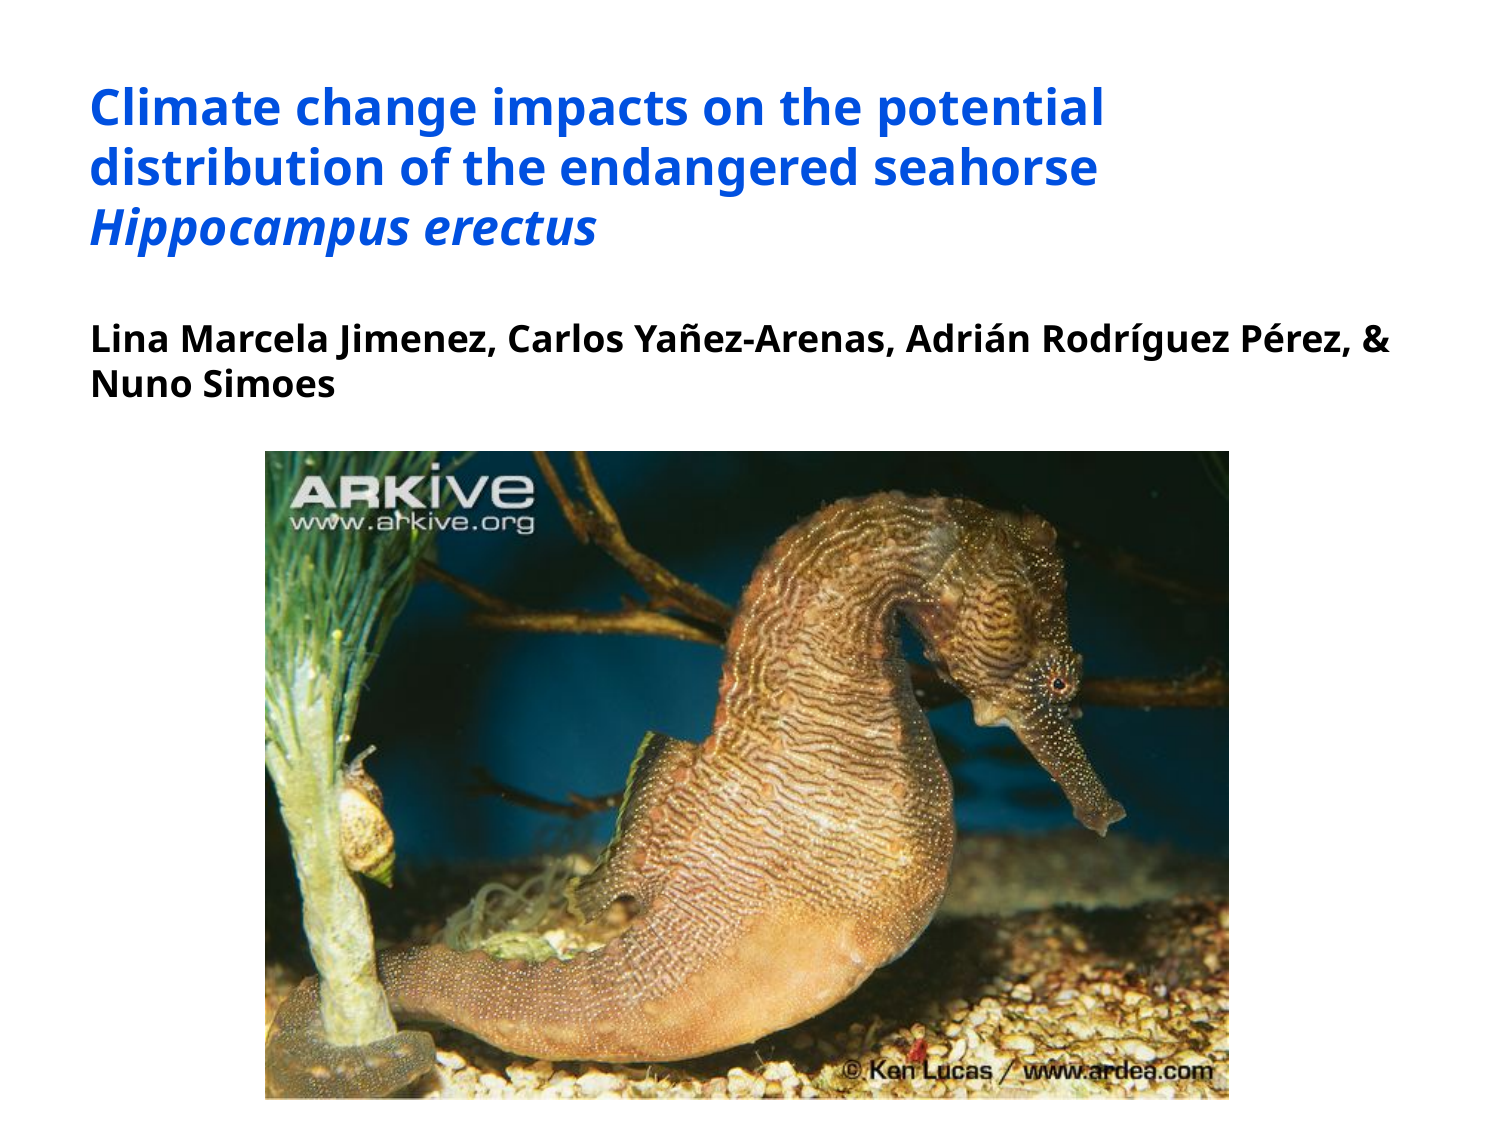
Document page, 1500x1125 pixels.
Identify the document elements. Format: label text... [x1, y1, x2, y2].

picture [265, 451, 1229, 1101]
text_box Climate change impacts on the potential distribution of the endangered seahorse Hippocampus erectus Lina Marcela Jimenez, Carlos Yañez-Arenas, Adrián Rodríguez Pérez, & Nuno Simoes [75, 67, 1425, 503]
